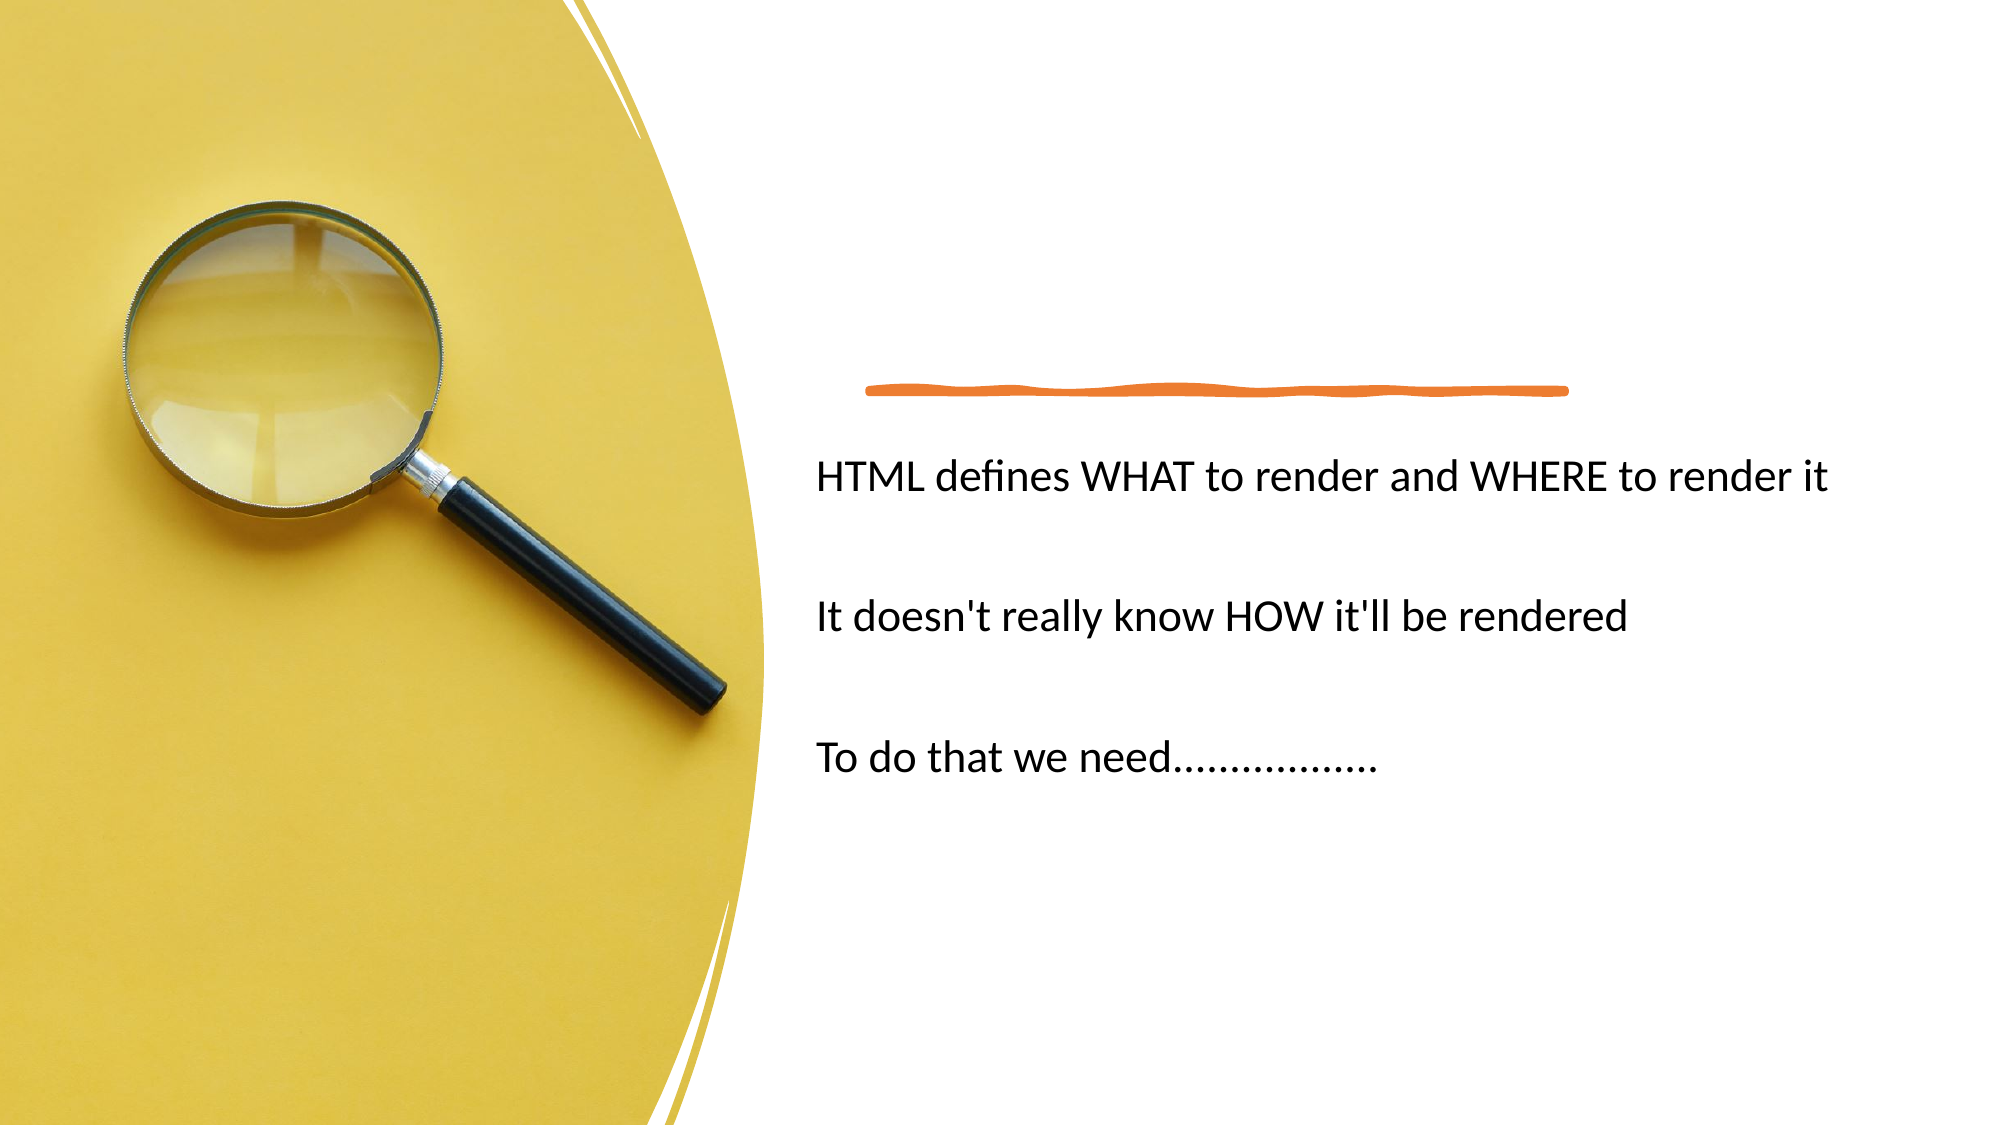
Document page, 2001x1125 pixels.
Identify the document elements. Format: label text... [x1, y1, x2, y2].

text_box [867, 385, 1567, 396]
picture [0, 0, 764, 1125]
text_box [764, 0, 2000, 1125]
list HTML defines WHAT to render and WHERE to render it It doesn't really know HOW it'll be rendered To do that we need.................. [801, 443, 1895, 1016]
